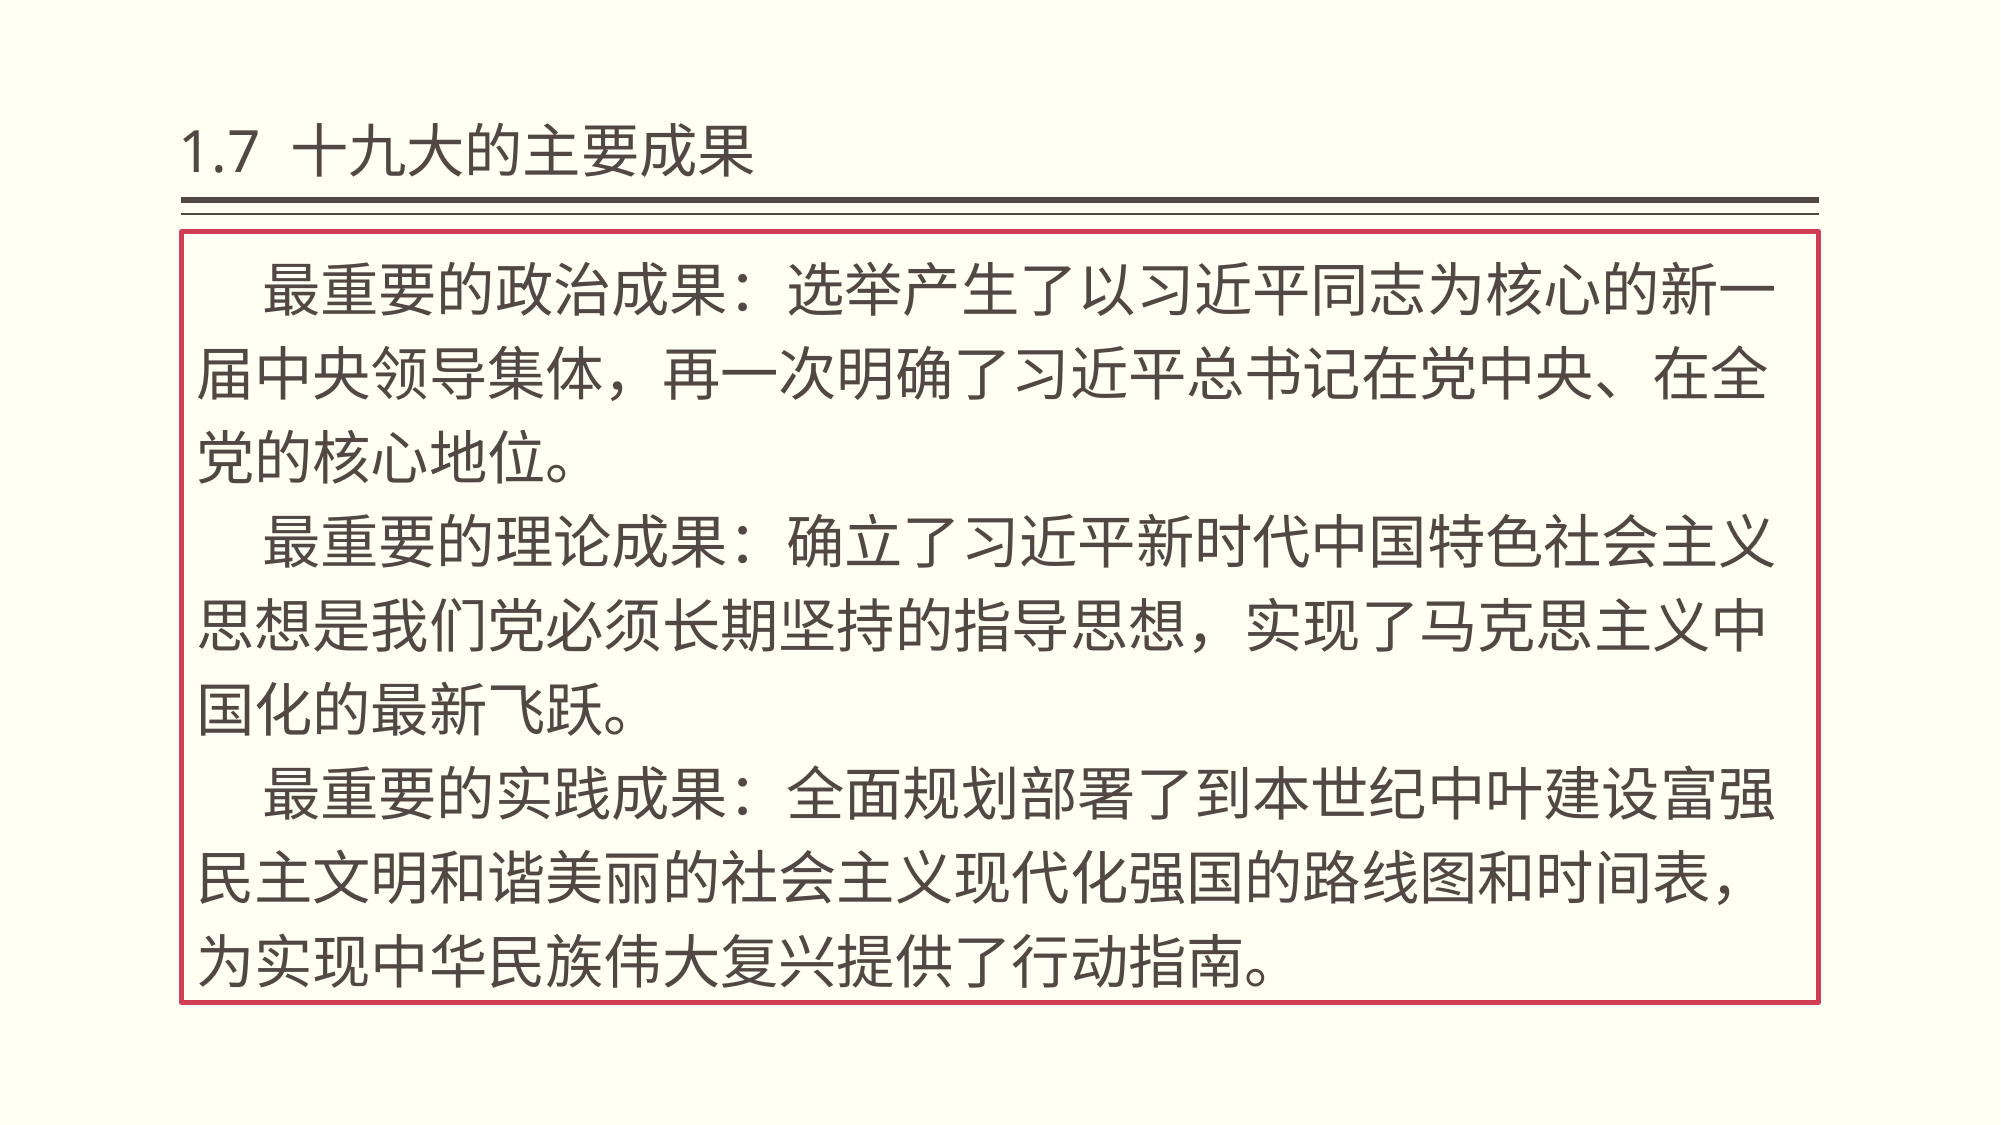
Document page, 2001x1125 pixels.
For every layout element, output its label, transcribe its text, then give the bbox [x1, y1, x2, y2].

text_box 最重要的政治成果：选举产生了以习近平同志为核心的新一届中央领导集体，再一次明确了习近平总书记在党中央、在全党的核心地位。 最重要的理论成果：确立了习近平新时代中国特色社会主义思想是我们党必须长期坚持的指导思想，实现了马克思主义中国化的最新飞跃。 最重要的实践成果：全面规划部署了到本世纪中叶建设富强民主文明和谐美丽的社会主义现代化强国的路线图和时间表，为实现中华民族伟大复兴提供了行动指南。 [181, 231, 1819, 1003]
title 1.7 十九大的主要成果 [178, 12, 1816, 193]
